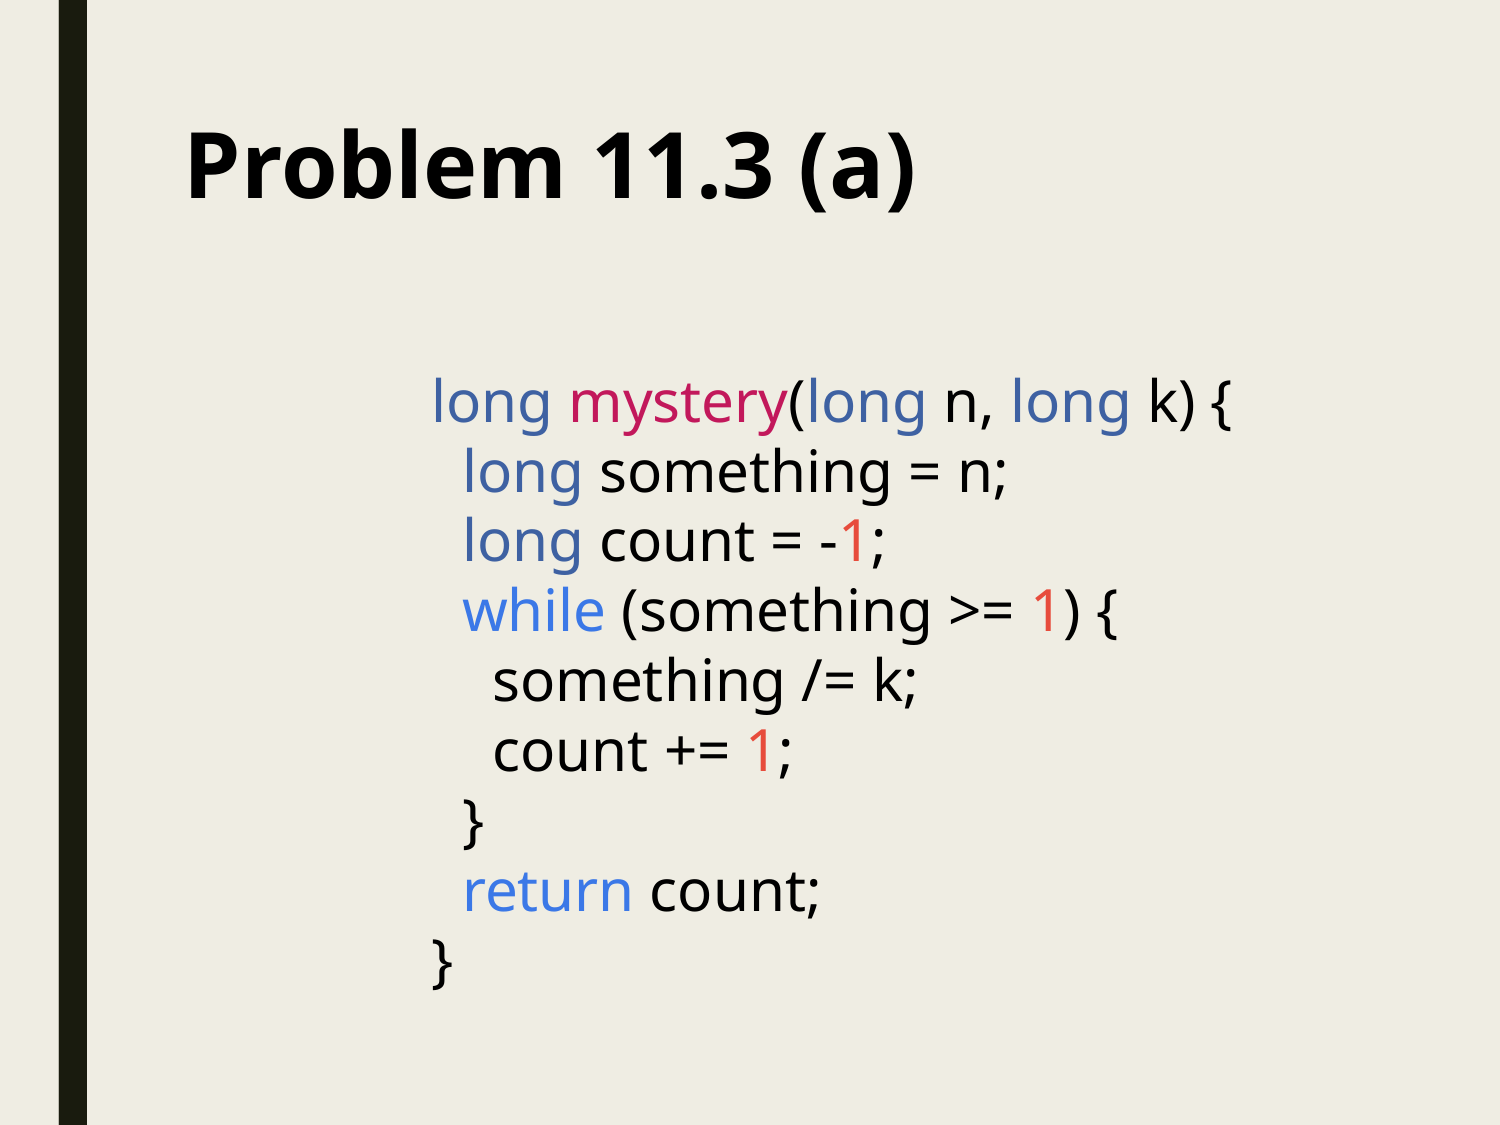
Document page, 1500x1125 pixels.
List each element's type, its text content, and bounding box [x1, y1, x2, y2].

title Problem 11.3 (a) [168, 112, 1351, 357]
text_box long mystery(long n, long k) { long something = n; long count = -1; while (something >= 1) { something /= k; count += 1; } return count; } [416, 356, 1318, 1001]
